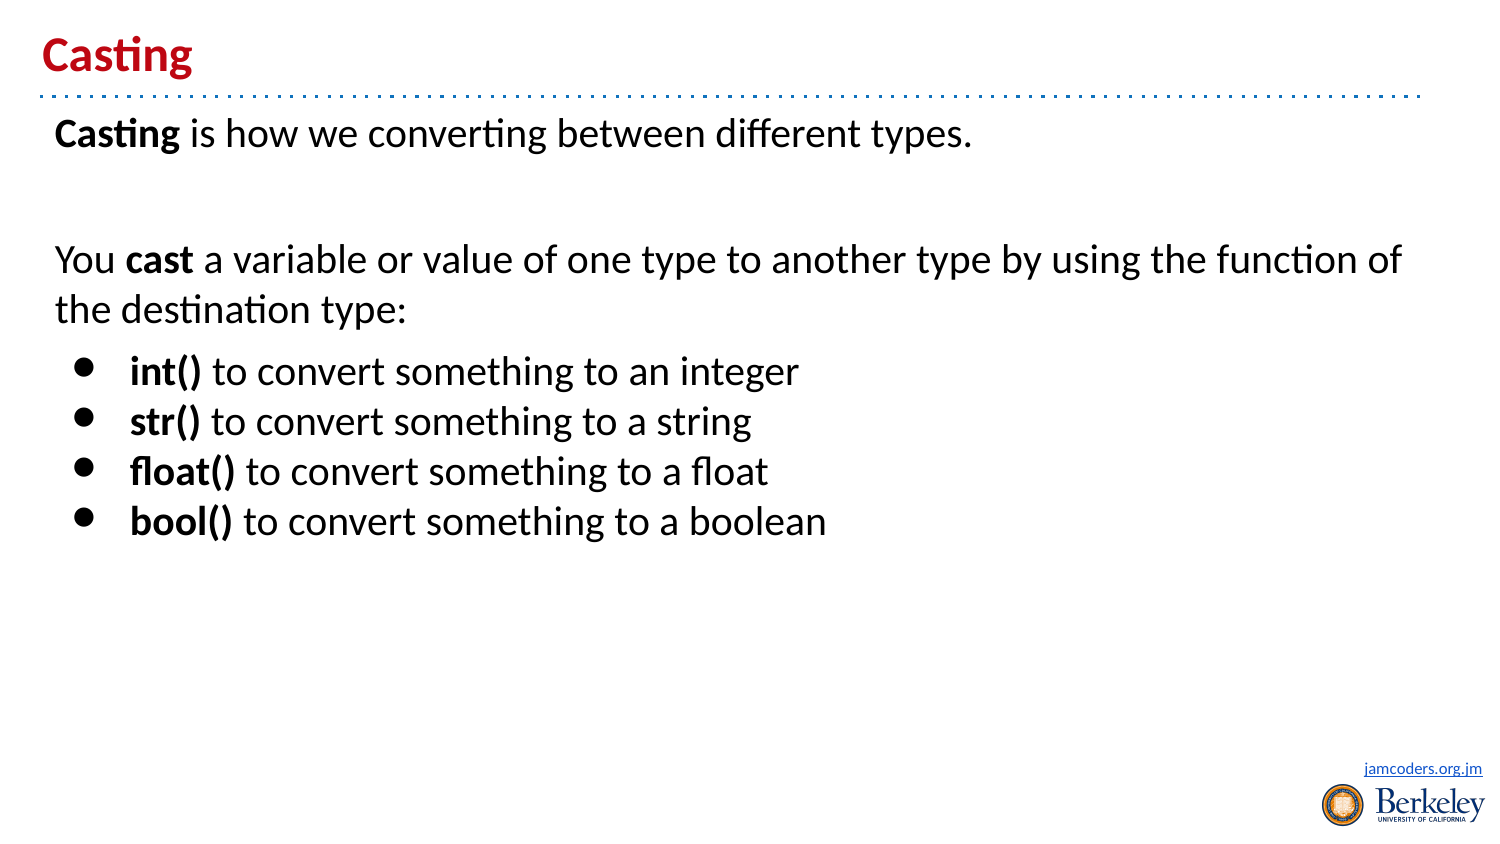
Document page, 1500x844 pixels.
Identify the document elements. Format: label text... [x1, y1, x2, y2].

list Casting is how we converting between different types. You cast a variable or value of one type to another type by using the function of the destination type: int() to convert something to an integer str() to convert something to a string float() to convert something to a float bool() to convert something to a boolean [39, 91, 1425, 773]
title Casting [27, 15, 1378, 97]
picture [1321, 782, 1486, 827]
